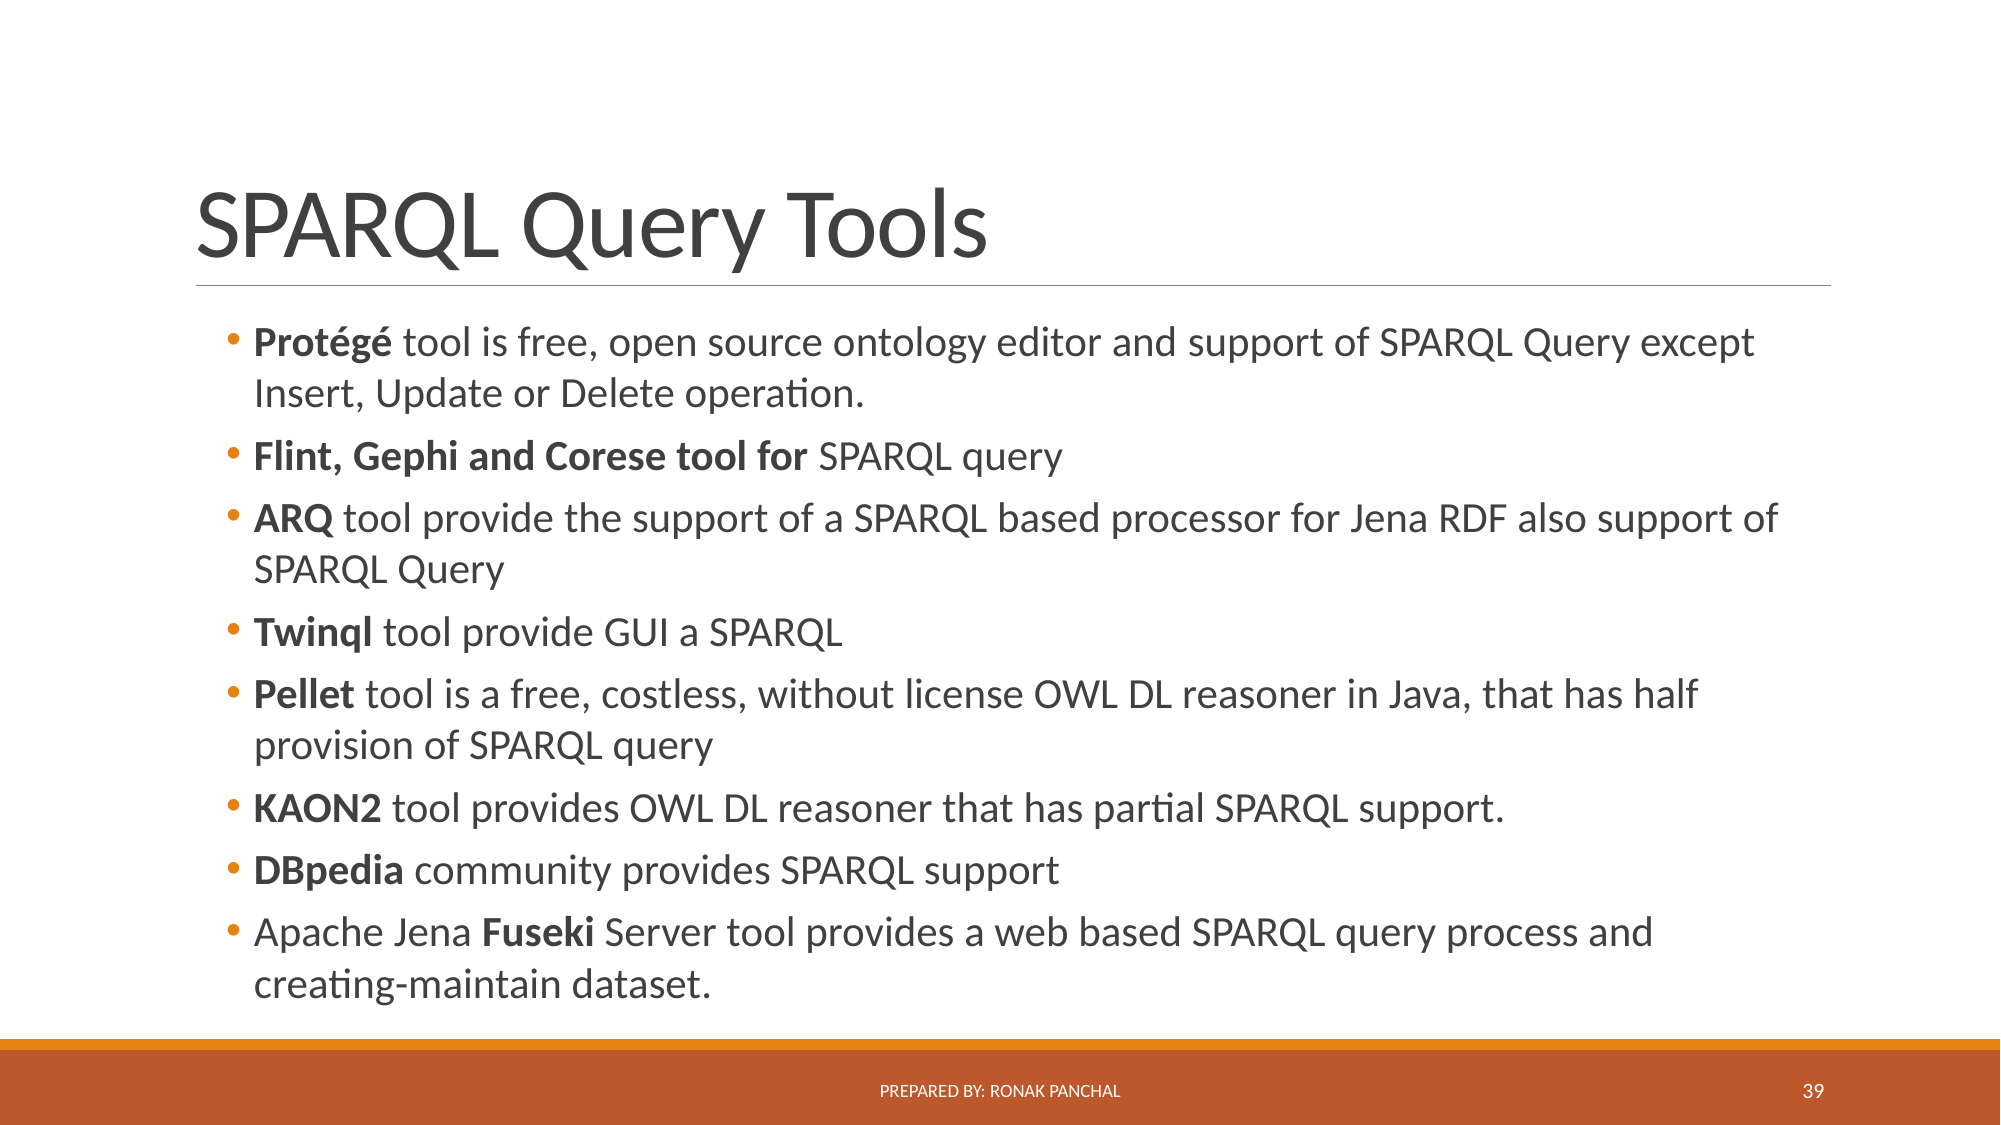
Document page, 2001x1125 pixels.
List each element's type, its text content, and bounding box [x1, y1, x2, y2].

list Protégé tool is free, open source ontology editor and support of SPARQL Query except Insert, Update or Delete operation. Flint, Gephi and Corese tool for SPARQL query ARQ tool provide the support of a SPARQL based processor for Jena RDF also support of SPARQL Query Twinql tool provide GUI a SPARQL Pellet tool is a free, costless, without license OWL DL reasoner in Java, that has half provision of SPARQL query KAON2 tool provides OWL DL reasoner that has partial SPARQL support. DBpedia community provides SPARQL support Apache Jena Fuseki Server tool provides a web based SPARQL query process and creating-maintain dataset. [167, 305, 1818, 1017]
title SPARQL Query Tools [180, 47, 1830, 285]
footer Prepared By: Ronak Panchal [604, 1059, 1396, 1120]
slide_number 39 [1624, 1059, 1840, 1120]
